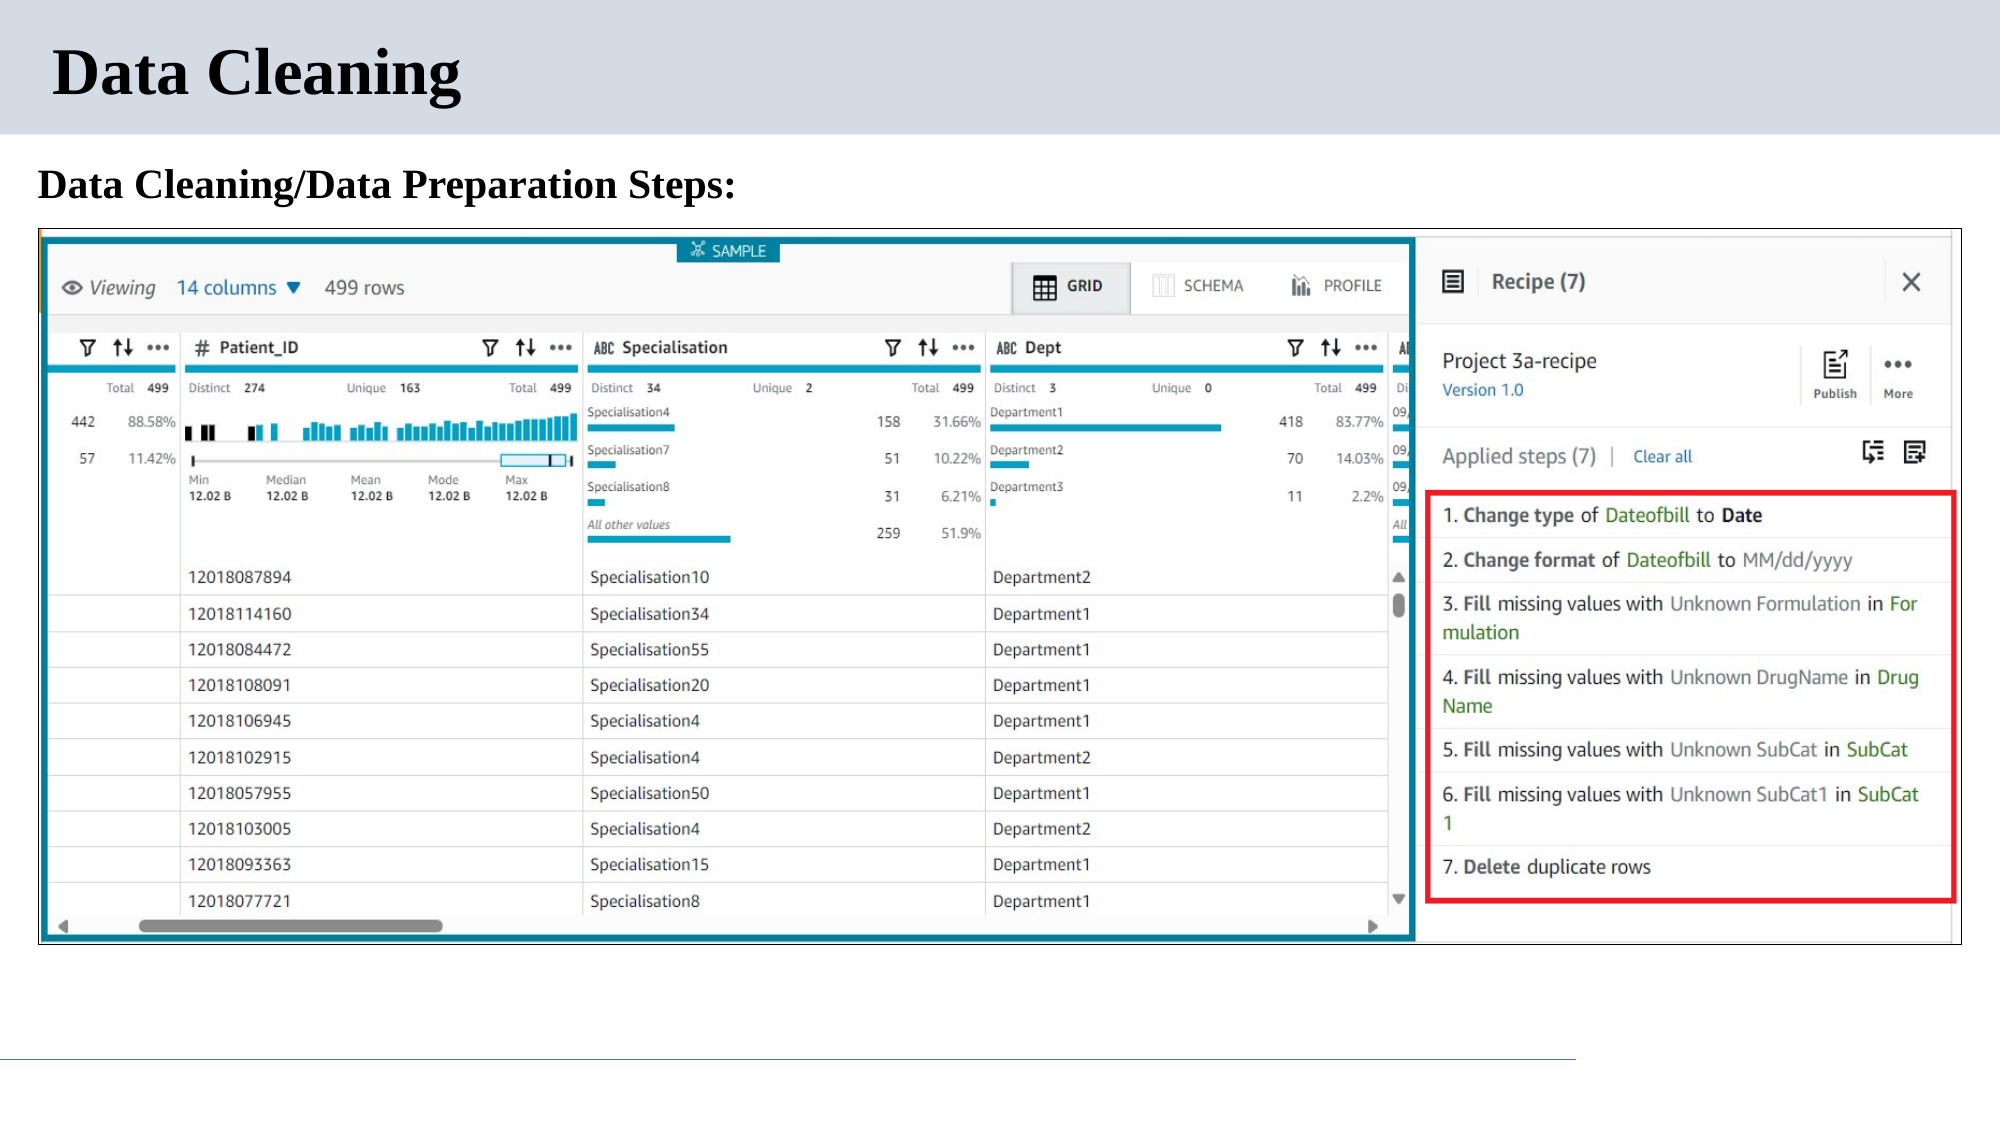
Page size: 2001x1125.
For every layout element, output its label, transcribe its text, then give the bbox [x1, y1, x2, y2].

title Data Cleaning [37, 0, 1763, 175]
text_box Data Cleaning/Data Preparation Steps: [22, 149, 930, 214]
picture [38, 228, 1962, 945]
